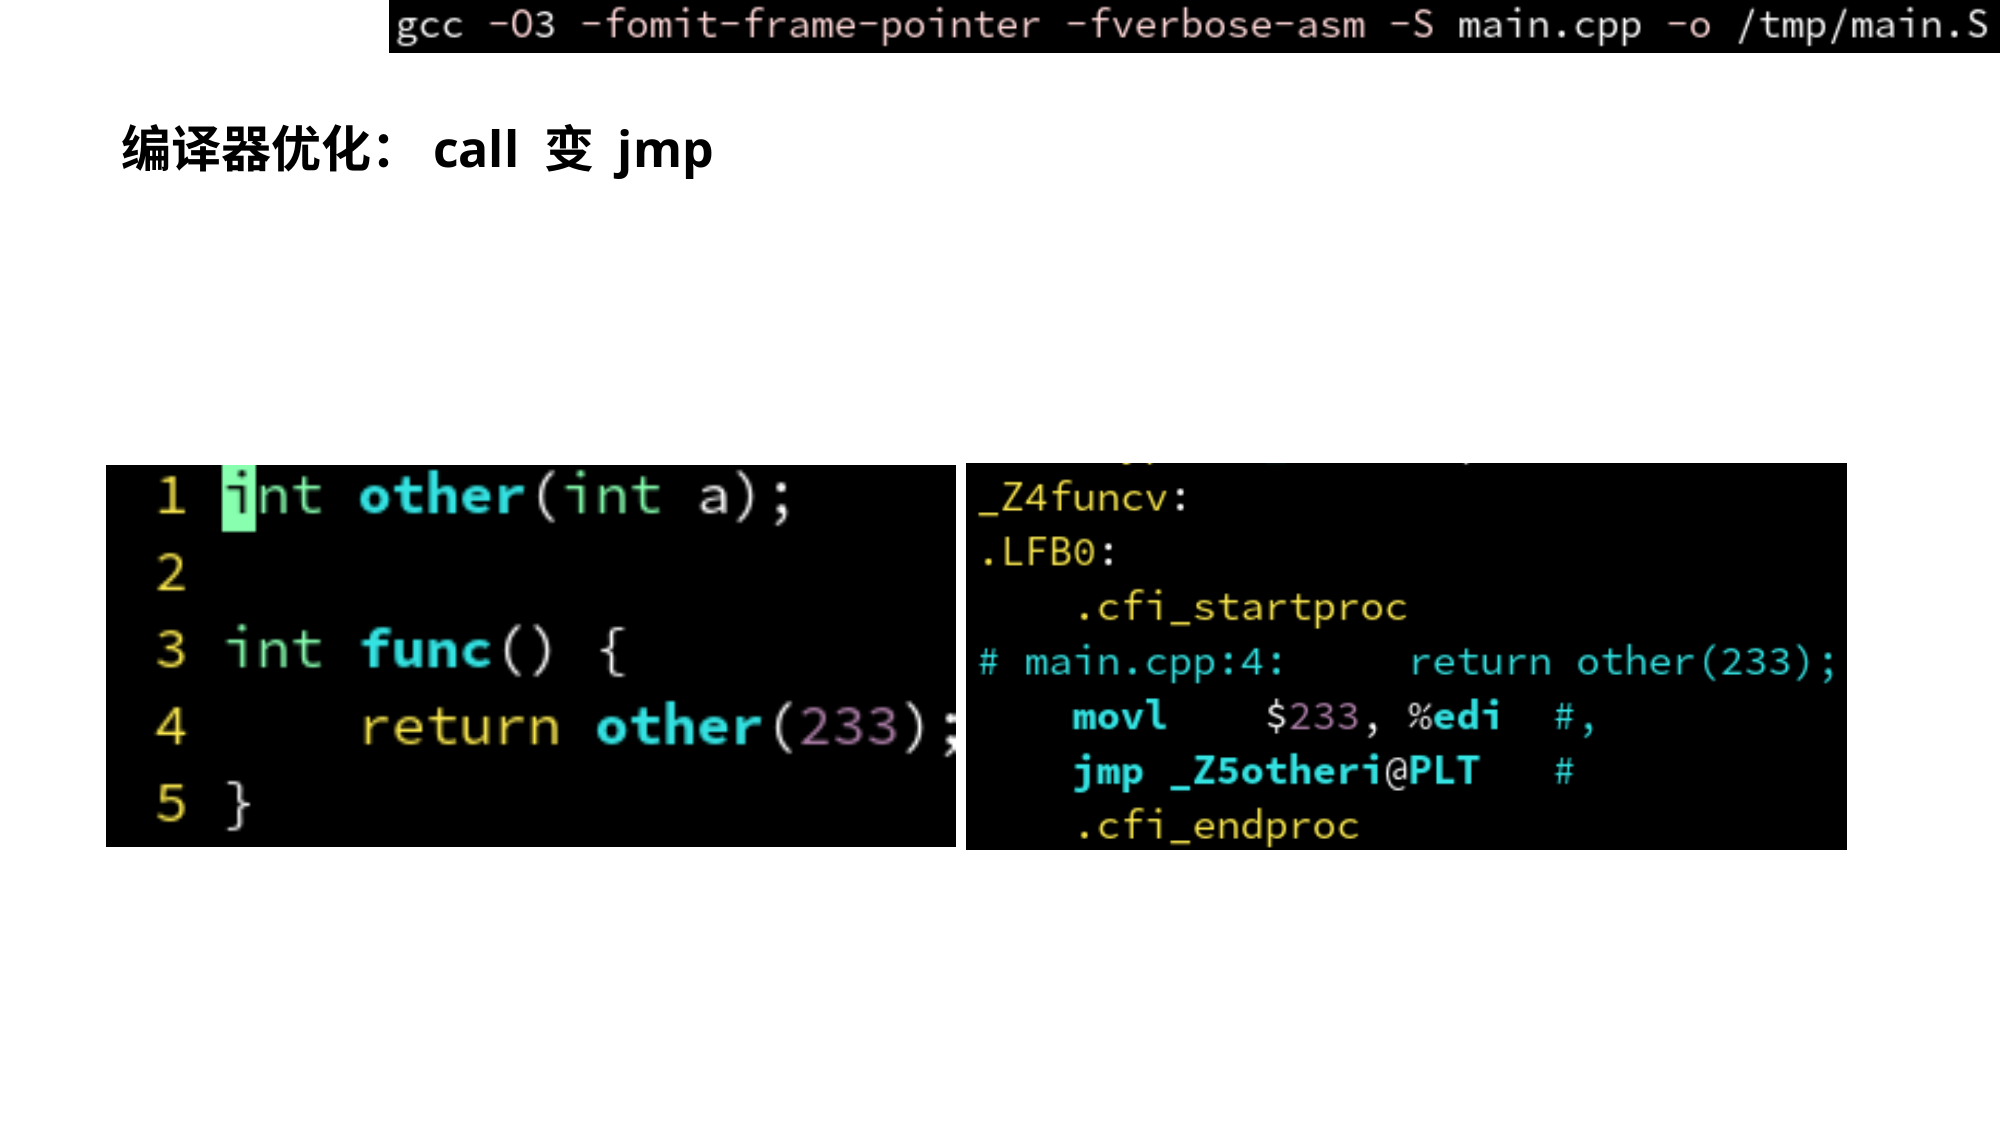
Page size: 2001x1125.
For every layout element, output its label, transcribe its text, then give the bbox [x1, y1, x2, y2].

picture [389, 0, 2000, 53]
title 编译器优化：call 变 jmp [106, 42, 1832, 260]
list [106, 465, 956, 848]
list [966, 463, 1847, 850]
